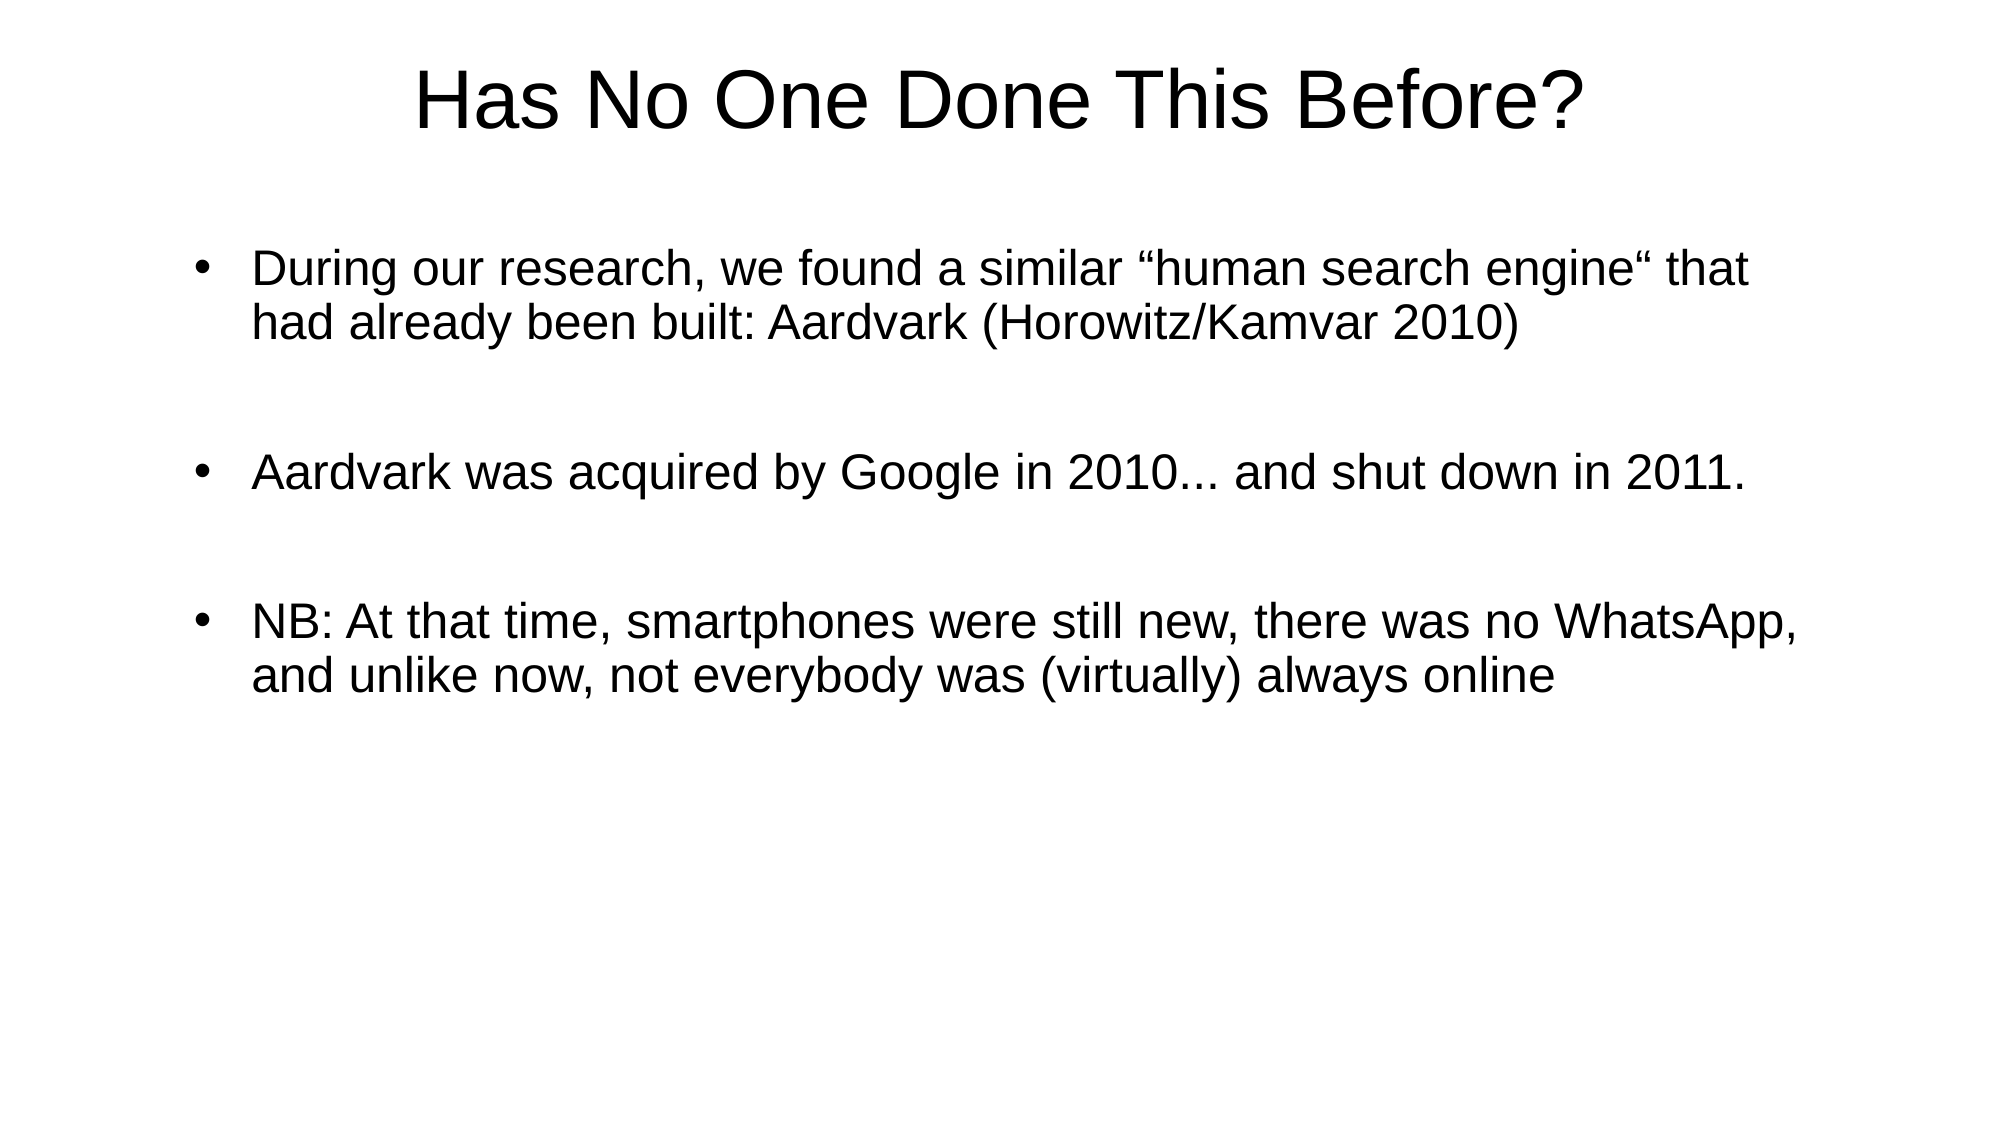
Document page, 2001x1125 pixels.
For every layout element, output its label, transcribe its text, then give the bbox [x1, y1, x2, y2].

title Has No One Done This Before? [95, 43, 1905, 154]
subtitle During our research, we found a similar “human search engine“ that had already been built: Aardvark (Horowitz/Kamvar 2010) Aardvark was acquired by Google in 2010... and shut down in 2011. NB: At that time, smartphones were still new, there was no WhatsApp, and unlike now, not everybody was (virtually) always online [178, 234, 1822, 1061]
